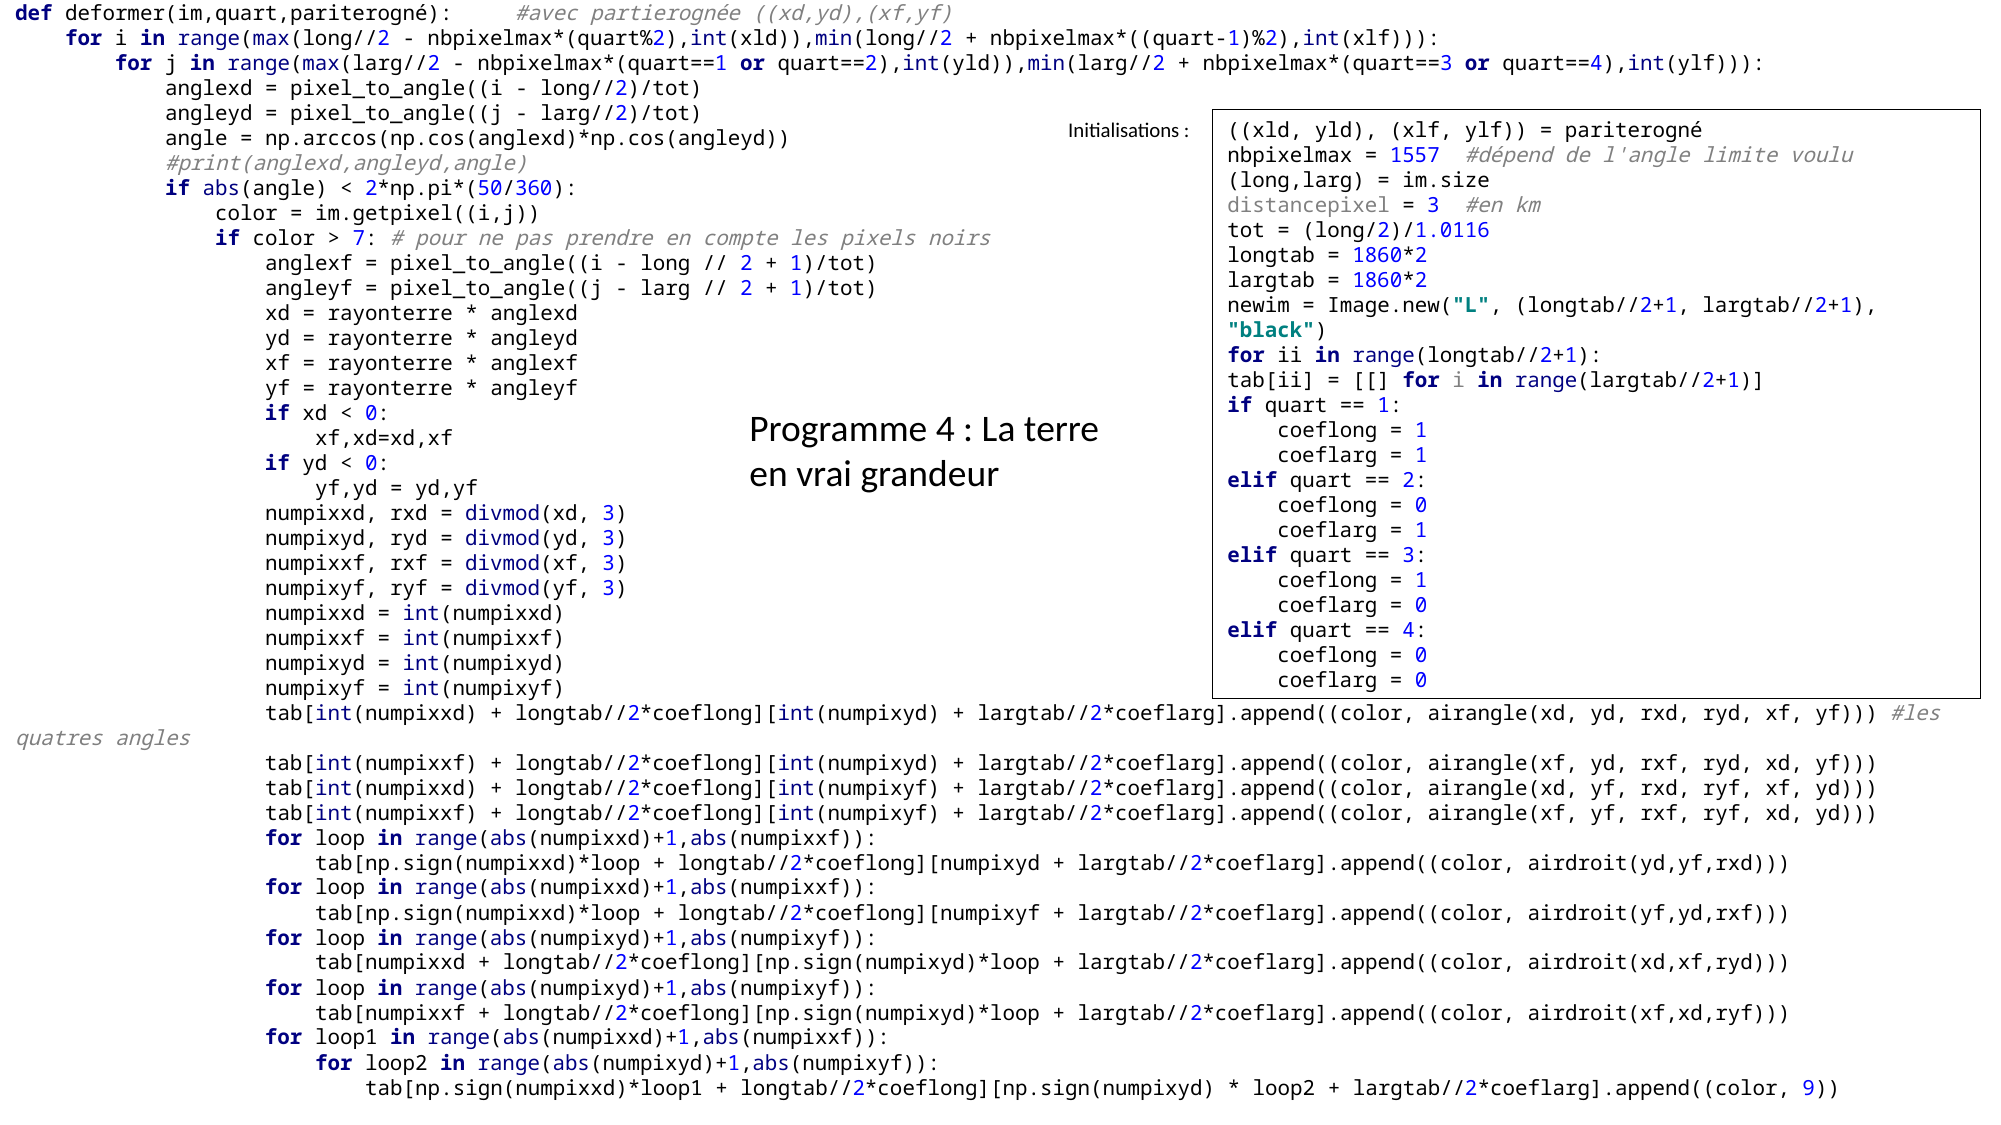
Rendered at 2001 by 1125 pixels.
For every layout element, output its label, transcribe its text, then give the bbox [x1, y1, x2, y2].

text_box def deformer(im,quart,pariterogné): #avec partierognée ((xd,yd),(xf,yf) for i in range(max(long//2 - nbpixelmax*(quart%2),int(xld)),min(long//2 + nbpixelmax*((quart-1)%2),int(xlf))): for j in range(max(larg//2 - nbpixelmax*(quart==1 or quart==2),int(yld)),min(larg//2 + nbpixelmax*(quart==3 or quart==4),int(ylf))): anglexd = pixel_to_angle((i - long//2)/tot) angleyd = pixel_to_angle((j - larg//2)/tot) angle = np.arccos(np.cos(anglexd)*np.cos(angleyd)) #print(anglexd,angleyd,angle) if abs(angle) < 2*np.pi*(50/360): color = im.getpixel((i,j)) if color > 7: # pour ne pas prendre en compte les pixels noirs anglexf = pixel_to_angle((i - long // 2 + 1)/tot) angleyf = pixel_to_angle((j - larg // 2 + 1)/tot) xd = rayonterre * anglexd yd = rayonterre * angleyd xf = rayonterre * anglexf yf = rayonterre * angleyf if xd < 0: xf,xd=xd,xf if yd < 0: yf,yd = yd,yf numpixxd, rxd = divmod(xd, 3) numpixyd, ryd = divmod(yd, 3) numpixxf, rxf = divmod(xf, 3) numpixyf, ryf = divmod(yf, 3) numpixxd = int(numpixxd) numpixxf = int(numpixxf) numpixyd = int(numpixyd) numpixyf = int(numpixyf) tab[int(numpixxd) + longtab//2*coeflong][int(numpixyd) + largtab//2*coeflarg].append((color, airangle(xd, yd, rxd, ryd, xf, yf))) #les quatres angles tab[int(numpixxf) + longtab//2*coeflong][int(numpixyd) + largtab//2*coeflarg].append((color, airangle(xf, yd, rxf, ryd, xd, yf))) tab[int(numpixxd) + longtab//2*coeflong][int(numpixyf) + largtab//2*coeflarg].append((color, airangle(xd, yf, rxd, ryf, xf, yd))) tab[int(numpixxf) + longtab//2*coeflong][int(numpixyf) + largtab//2*coeflarg].append((color, airangle(xf, yf, rxf, ryf, xd, yd))) for loop in range(abs(numpixxd)+1,abs(numpixxf)): tab[np.sign(numpixxd)*loop + longtab//2*coeflong][numpixyd + largtab//2*coeflarg].append((color, airdroit(yd,yf,rxd))) for loop in range(abs(numpixxd)+1,abs(numpixxf)): tab[np.sign(numpixxd)*loop + longtab//2*coeflong][numpixyf + largtab//2*coeflarg].append((color, airdroit(yf,yd,rxf))) for loop in range(abs(numpixyd)+1,abs(numpixyf)): tab[numpixxd + longtab//2*coeflong][np.sign(numpixyd)*loop + largtab//2*coeflarg].append((color, airdroit(xd,xf,ryd))) for loop in range(abs(numpixyd)+1,abs(numpixyf)): tab[numpixxf + longtab//2*coeflong][np.sign(numpixyd)*loop + largtab//2*coeflarg].append((color, airdroit(xf,xd,ryf))) for loop1 in range(abs(numpixxd)+1,abs(numpixxf)): for loop2 in range(abs(numpixyd)+1,abs(numpixyf)): tab[np.sign(numpixxd)*loop1 + longtab//2*coeflong][np.sign(numpixyd) * loop2 + largtab//2*coeflarg].append((color, 9)) [0, 0, 1981, 1107]
text_box Initialisations : [1053, 109, 1213, 150]
text_box ((xld, yld), (xlf, ylf)) = pariterogné nbpixelmax = 1557 #dépend de l'angle limite voulu (long,larg) = im.size distancepixel = 3 #en km tot = (long/2)/1.0116 longtab = 1860*2 largtab = 1860*2 newim = Image.new("L", (longtab//2+1, largtab//2+1), "black") for ii in range(longtab//2+1): tab[ii] = [[] for i in range(largtab//2+1)] if quart == 1: coeflong = 1 coeflarg = 1 elif quart == 2: coeflong = 0 coeflarg = 1 elif quart == 3: coeflong = 1 coeflarg = 0 elif quart == 4: coeflong = 0 coeflarg = 0 [1212, 109, 1981, 699]
text_box Programme 4 : La terre en vrai grandeur [734, 397, 1117, 502]
